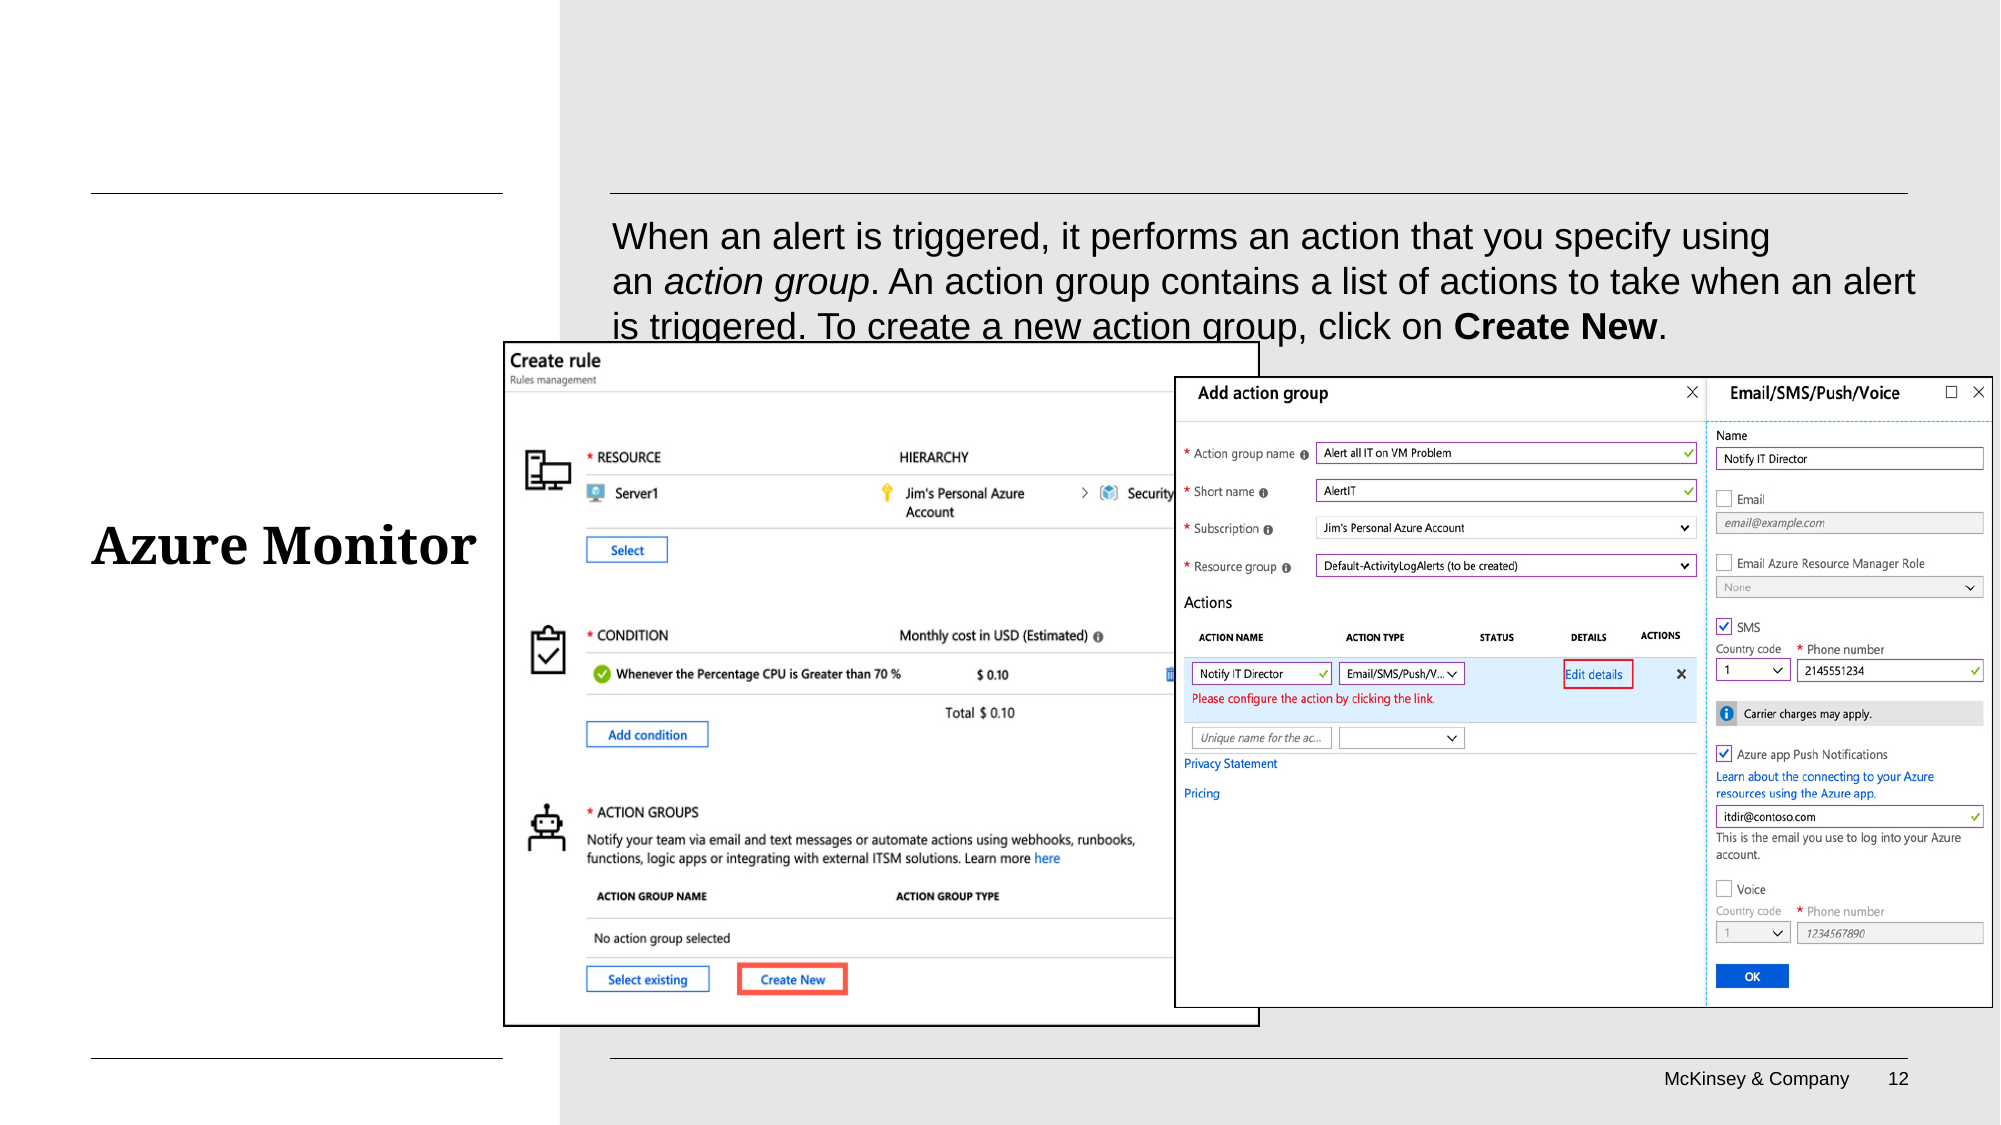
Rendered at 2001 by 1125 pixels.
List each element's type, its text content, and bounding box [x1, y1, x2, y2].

text_box When an alert is triggered, it performs an action that you specify using an action group. An action group contains a list of actions to take when an alert is triggered. To create a new action group, click on Create New. [597, 205, 1948, 355]
title Azure Monitor [91, 450, 503, 577]
picture [503, 341, 1994, 1028]
